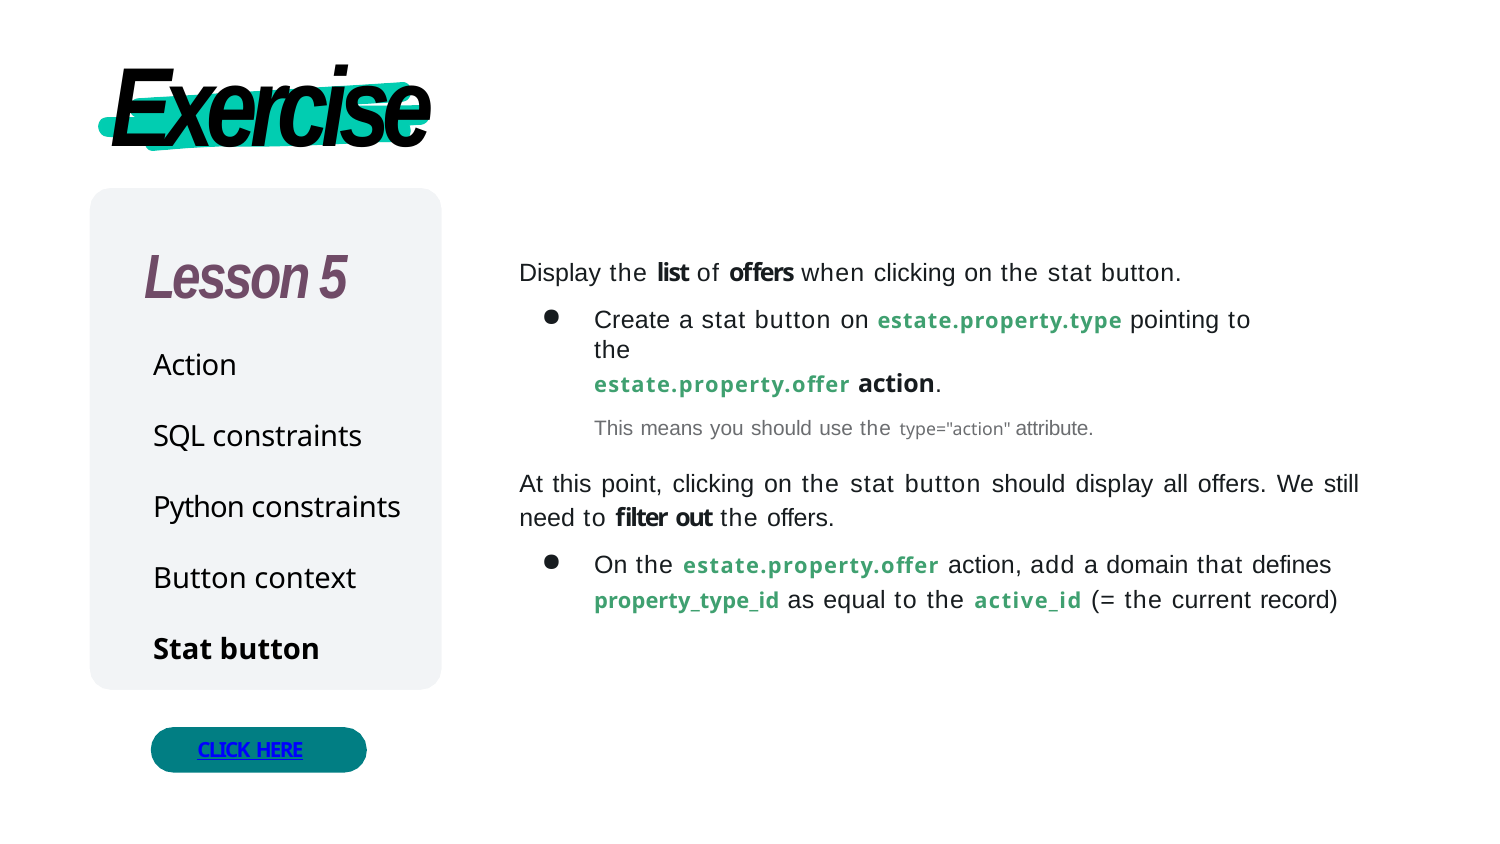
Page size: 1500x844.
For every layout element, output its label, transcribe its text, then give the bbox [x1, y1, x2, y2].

text_box CLICK HERE [195, 734, 323, 765]
text_box Display the list of offers when clicking on the stat button. [517, 254, 1202, 287]
text_box At this point, clicking on the stat button should display all offers. We still need to filter out the offers. On the estate.property.offer action, add a domain that defines property_type_id as equal to the active_id (= the current record) [517, 460, 1369, 614]
text_box [150, 727, 367, 773]
picture [98, 82, 430, 151]
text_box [89, 187, 442, 690]
text_box Create a stat button on estate.property.type pointing to the estate.property.offer action. This means you should use the type="action" attribute. [539, 296, 1296, 440]
title Exercise [29, 24, 496, 175]
